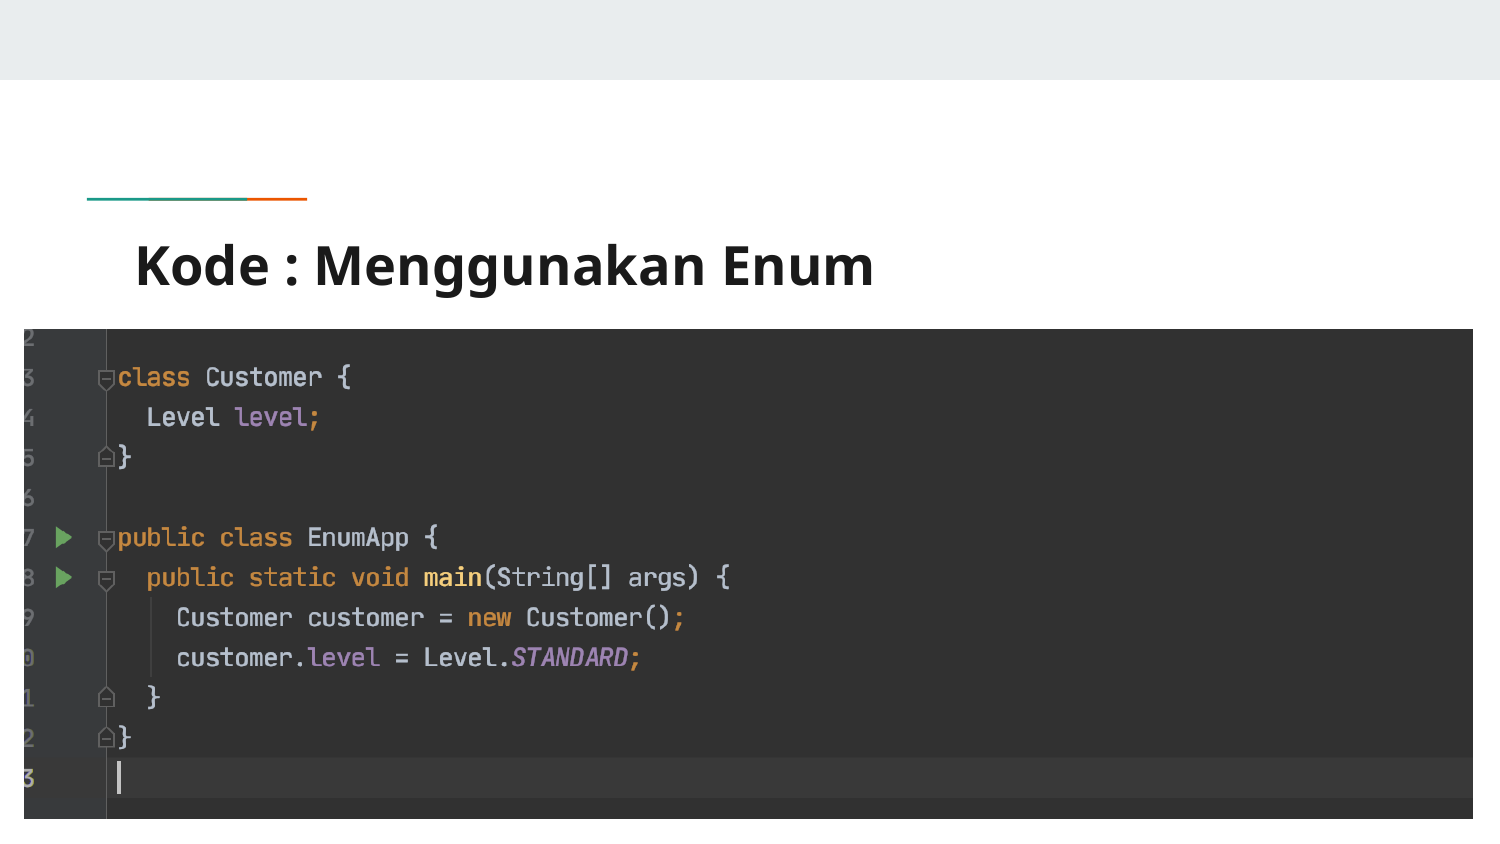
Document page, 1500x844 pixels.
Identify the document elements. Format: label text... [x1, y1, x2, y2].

title Kode : Menggunakan Enum [119, 216, 1381, 305]
picture [24, 328, 1473, 819]
